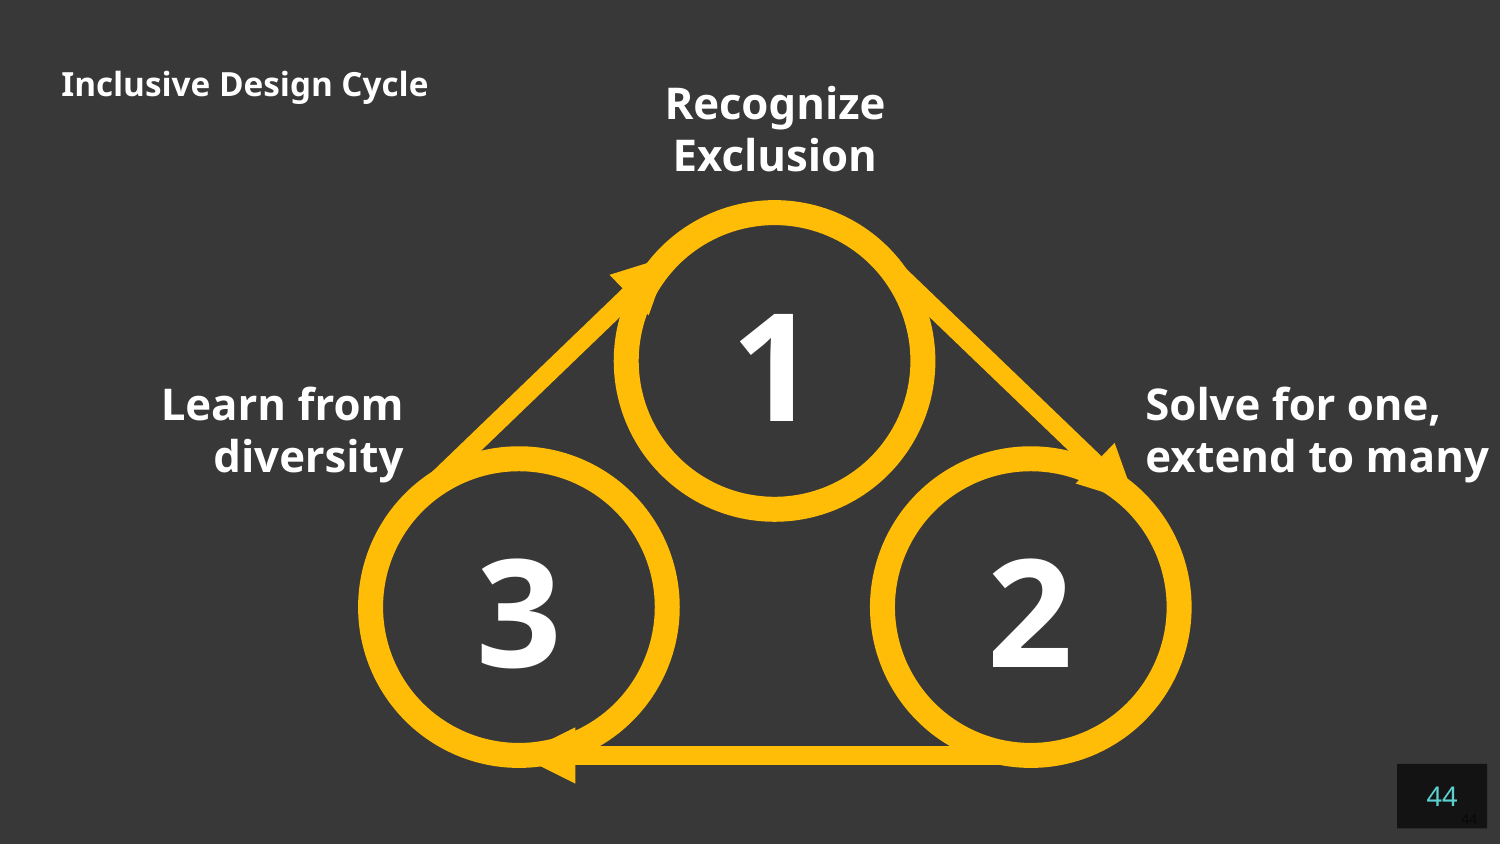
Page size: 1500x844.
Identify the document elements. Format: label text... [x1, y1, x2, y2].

text_box 3 [370, 507, 668, 756]
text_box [879, 255, 1136, 503]
title Inclusive Design Cycle [46, 55, 1344, 136]
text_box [413, 255, 670, 503]
text_box Recognize Exclusion [622, 60, 928, 196]
text_box 1 [670, 212, 879, 510]
text_box Solve for one, extend to many [1141, 361, 1500, 497]
slide_number ‹#› [1397, 763, 1488, 829]
text_box 2 [882, 507, 1180, 756]
text_box Learn from diversity [122, 361, 408, 497]
